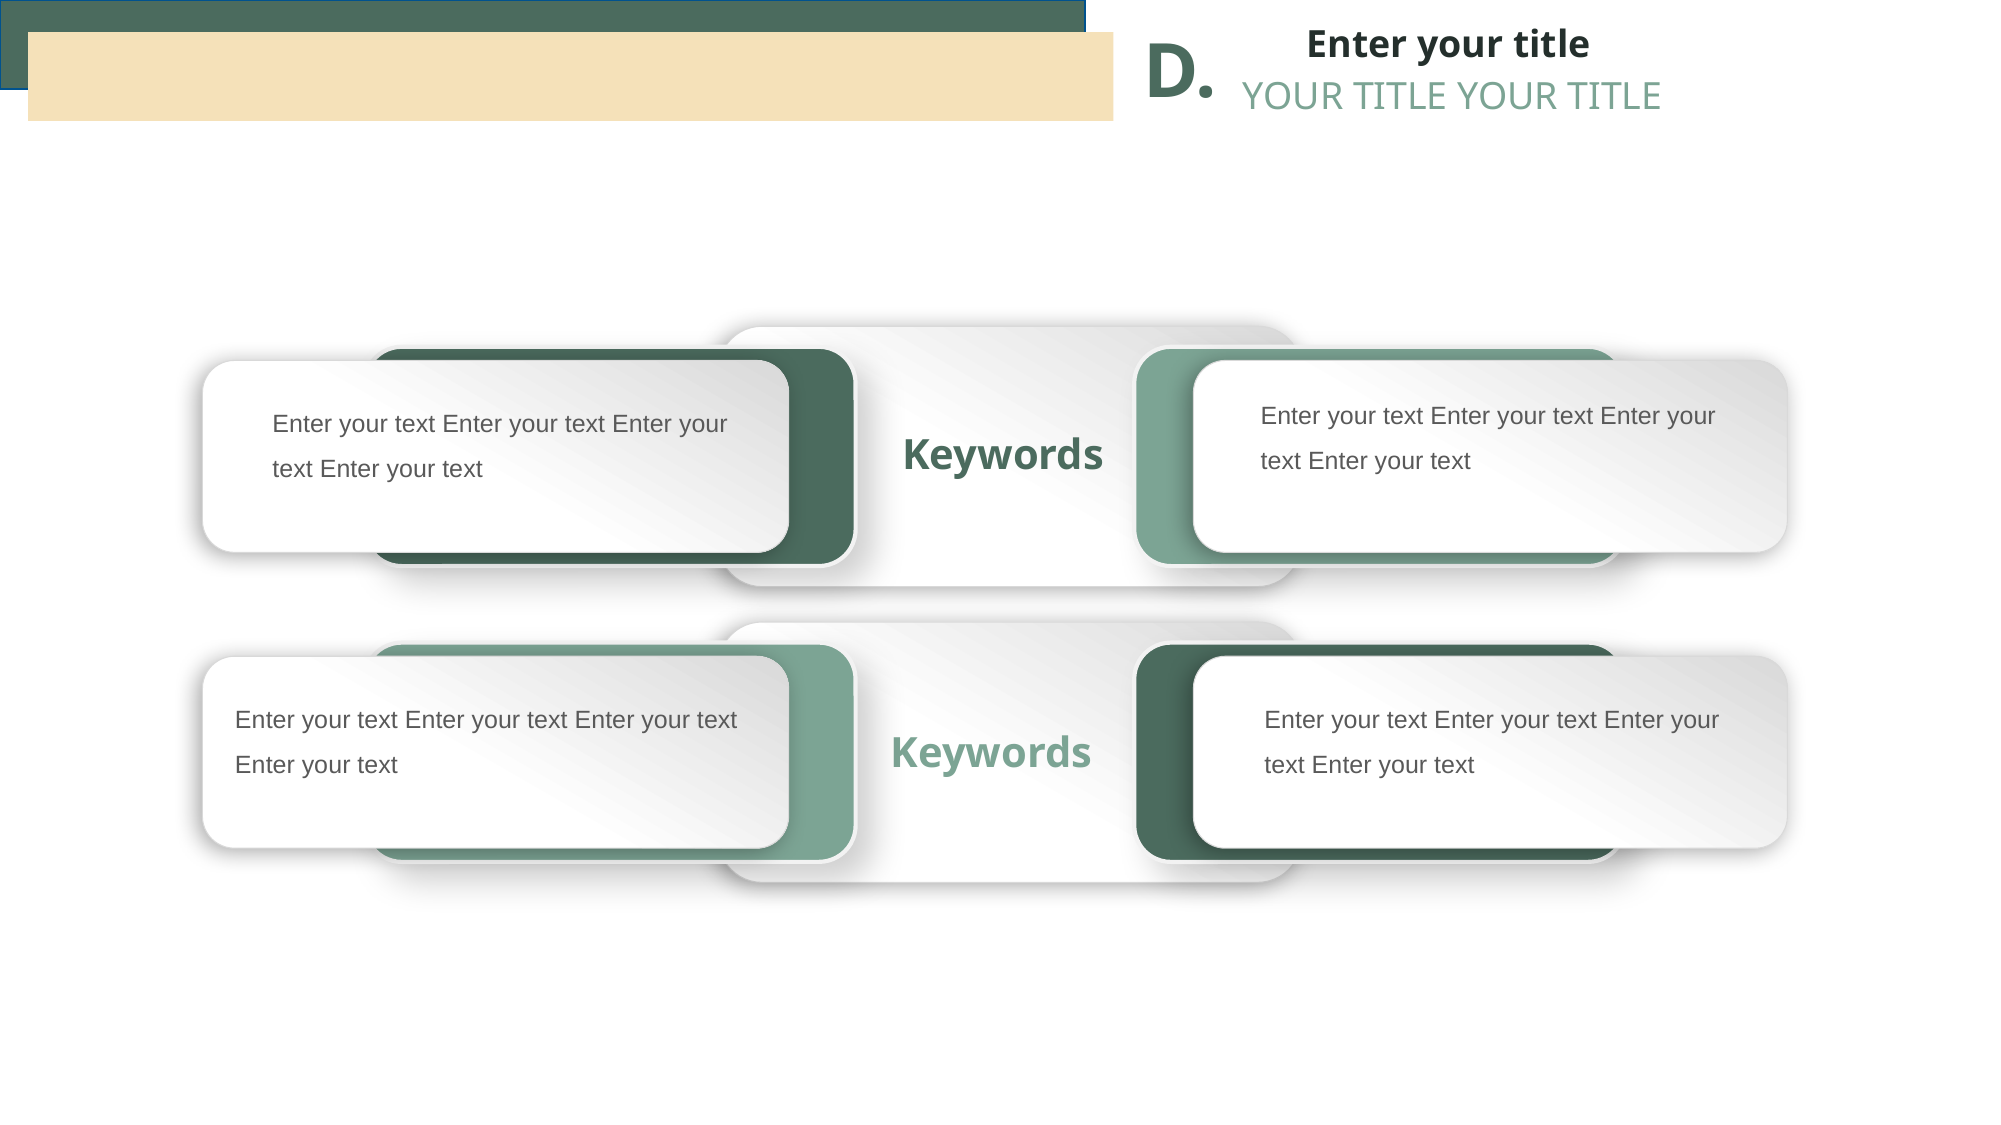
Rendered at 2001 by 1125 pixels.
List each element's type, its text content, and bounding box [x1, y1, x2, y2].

text_box [27, 31, 1114, 122]
text_box [0, 0, 1086, 90]
text_box YOUR TITLE YOUR TITLE [1228, 64, 1698, 124]
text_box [1193, 360, 1788, 553]
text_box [718, 621, 1302, 883]
text_box Enter your title [1214, 12, 1684, 64]
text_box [202, 360, 789, 553]
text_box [718, 326, 1302, 587]
text_box D. [1128, 15, 1252, 120]
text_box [1193, 656, 1788, 849]
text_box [202, 656, 789, 849]
